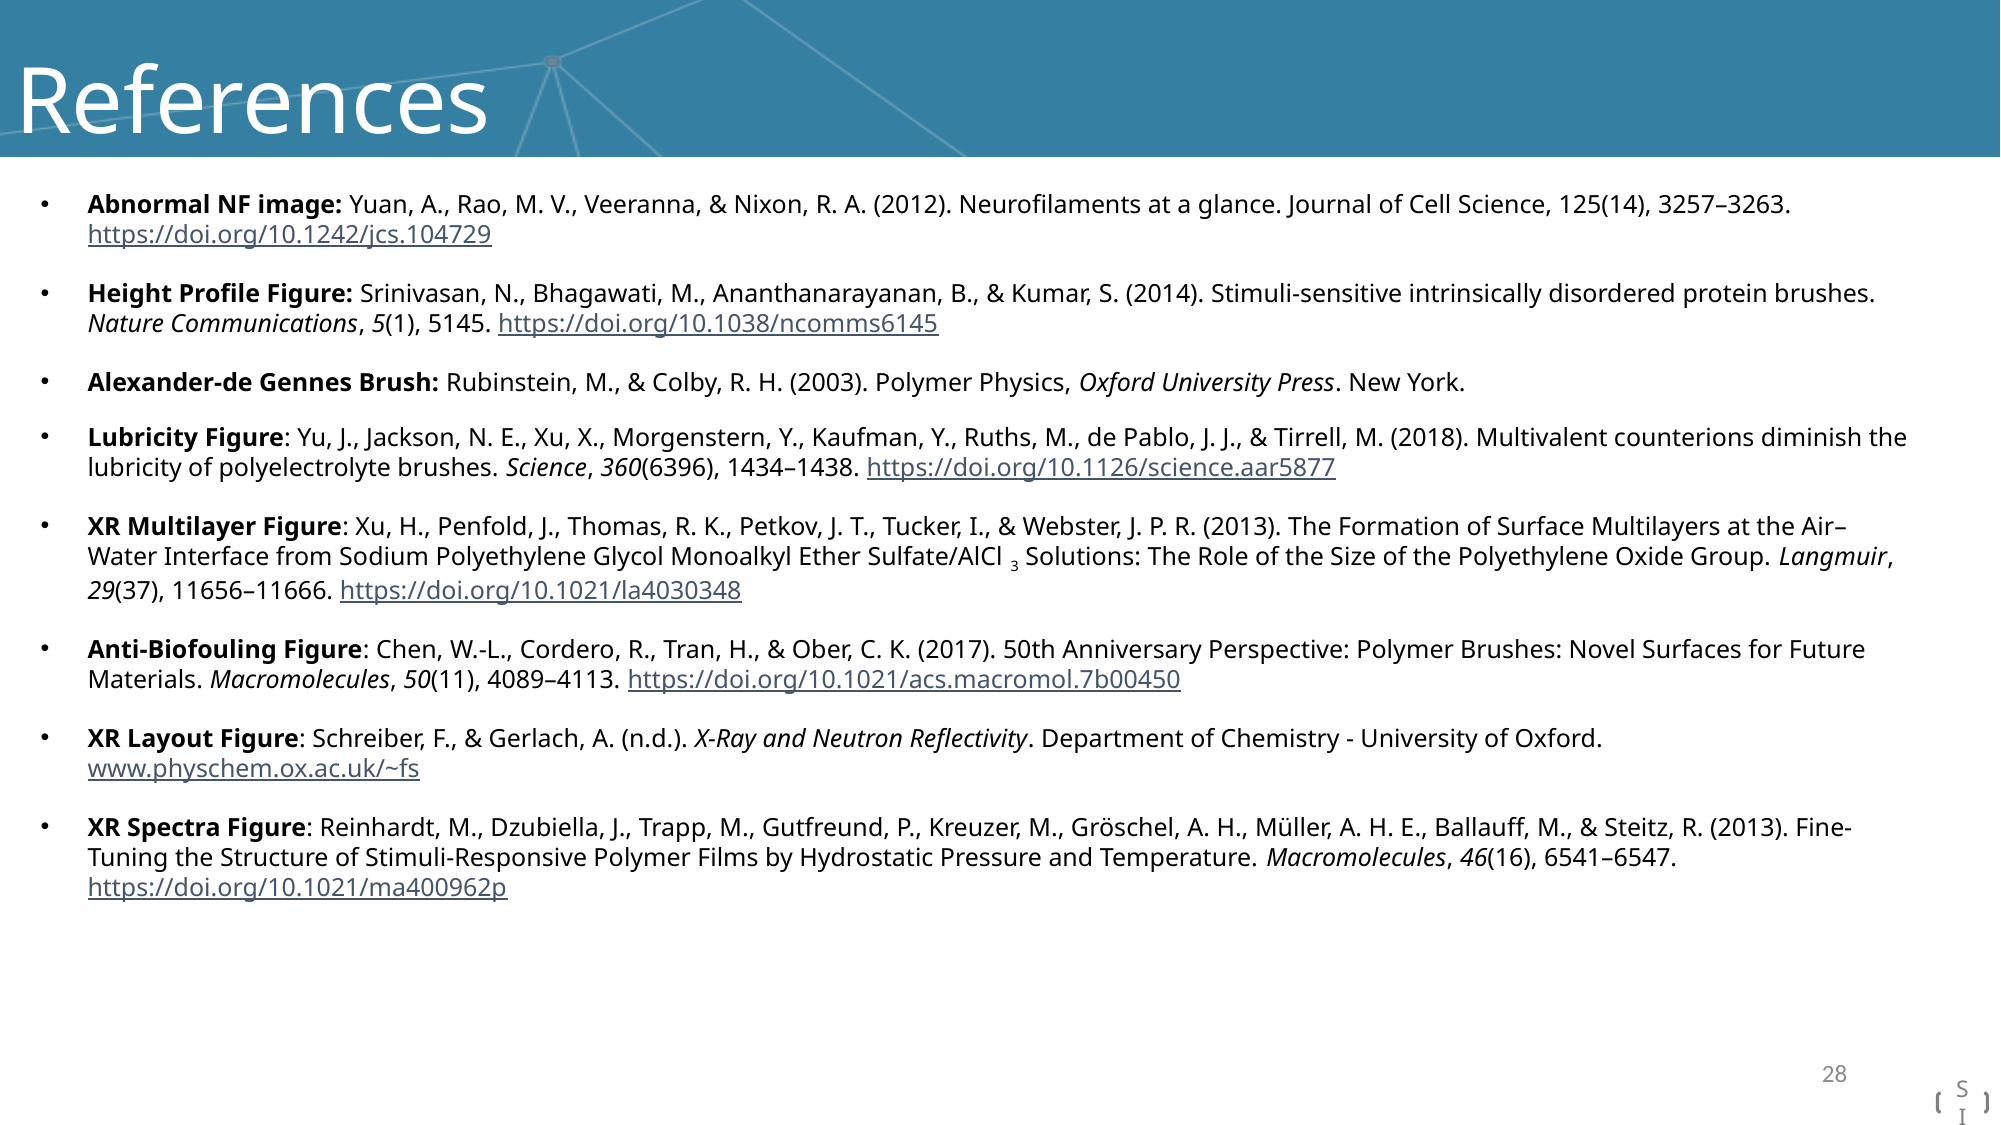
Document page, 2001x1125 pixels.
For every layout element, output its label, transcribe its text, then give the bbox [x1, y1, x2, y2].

title References [0, 22, 1725, 154]
text_box Abnormal NF image: Yuan, A., Rao, M. V., Veeranna, & Nixon, R. A. (2012). Neurofilaments at a glance. Journal of Cell Science, 125(14), 3257–3263. https://doi.org/10.1242/jcs.104729 Height Profile Figure: Srinivasan, N., Bhagawati, M., Ananthanarayanan, B., & Kumar, S. (2014). Stimuli-sensitive intrinsically disordered protein brushes. Nature Communications, 5(1), 5145. https://doi.org/10.1038/ncomms6145 Alexander-de Gennes Brush: Rubinstein, M., & Colby, R. H. (2003). Polymer Physics, Oxford University Press. New York. Lubricity Figure: Yu, J., Jackson, N. E., Xu, X., Morgenstern, Y., Kaufman, Y., Ruths, M., de Pablo, J. J., & Tirrell, M. (2018). Multivalent counterions diminish the lubricity of polyelectrolyte brushes. Science, 360(6396), 1434–1438. https://doi.org/10.1126/science.aar5877 XR Multilayer Figure: Xu, H., Penfold, J., Thomas, R. K., Petkov, J. T., Tucker, I., & Webster, J. P. R. (2013). The Formation of Surface Multilayers at the Air–Water Interface from Sodium Polyethylene Glycol Monoalkyl Ether Sulfate/AlCl 3 Solutions: The Role of the Size of the Polyethylene Oxide Group. Langmuir, 29(37), 11656–11666. https://doi.org/10.1021/la4030348 Anti-Biofouling Figure: Chen, W.-L., Cordero, R., Tran, H., & Ober, C. K. (2017). 50th Anniversary Perspective: Polymer Brushes: Novel Surfaces for Future Materials. Macromolecules, 50(11), 4089–4113. https://doi.org/10.1021/acs.macromol.7b00450 XR Layout Figure: Schreiber, F., & Gerlach, A. (n.d.). X-Ray and Neutron Reflectivity. Department of Chemistry - University of Oxford. www.physchem.ox.ac.uk/~fs XR Spectra Figure: Reinhardt, M., Dzubiella, J., Trapp, M., Gutfreund, P., Kreuzer, M., Gröschel, A. H., Müller, A. H. E., Ballauff, M., & Steitz, R. (2013). Fine-Tuning the Structure of Stimuli-Responsive Polymer Films by Hydrostatic Pressure and Temperature. Macromolecules, 46(16), 6541–6547. https://doi.org/10.1021/ma400962p [25, 181, 1933, 968]
slide_number 28 [1412, 1042, 1863, 1103]
